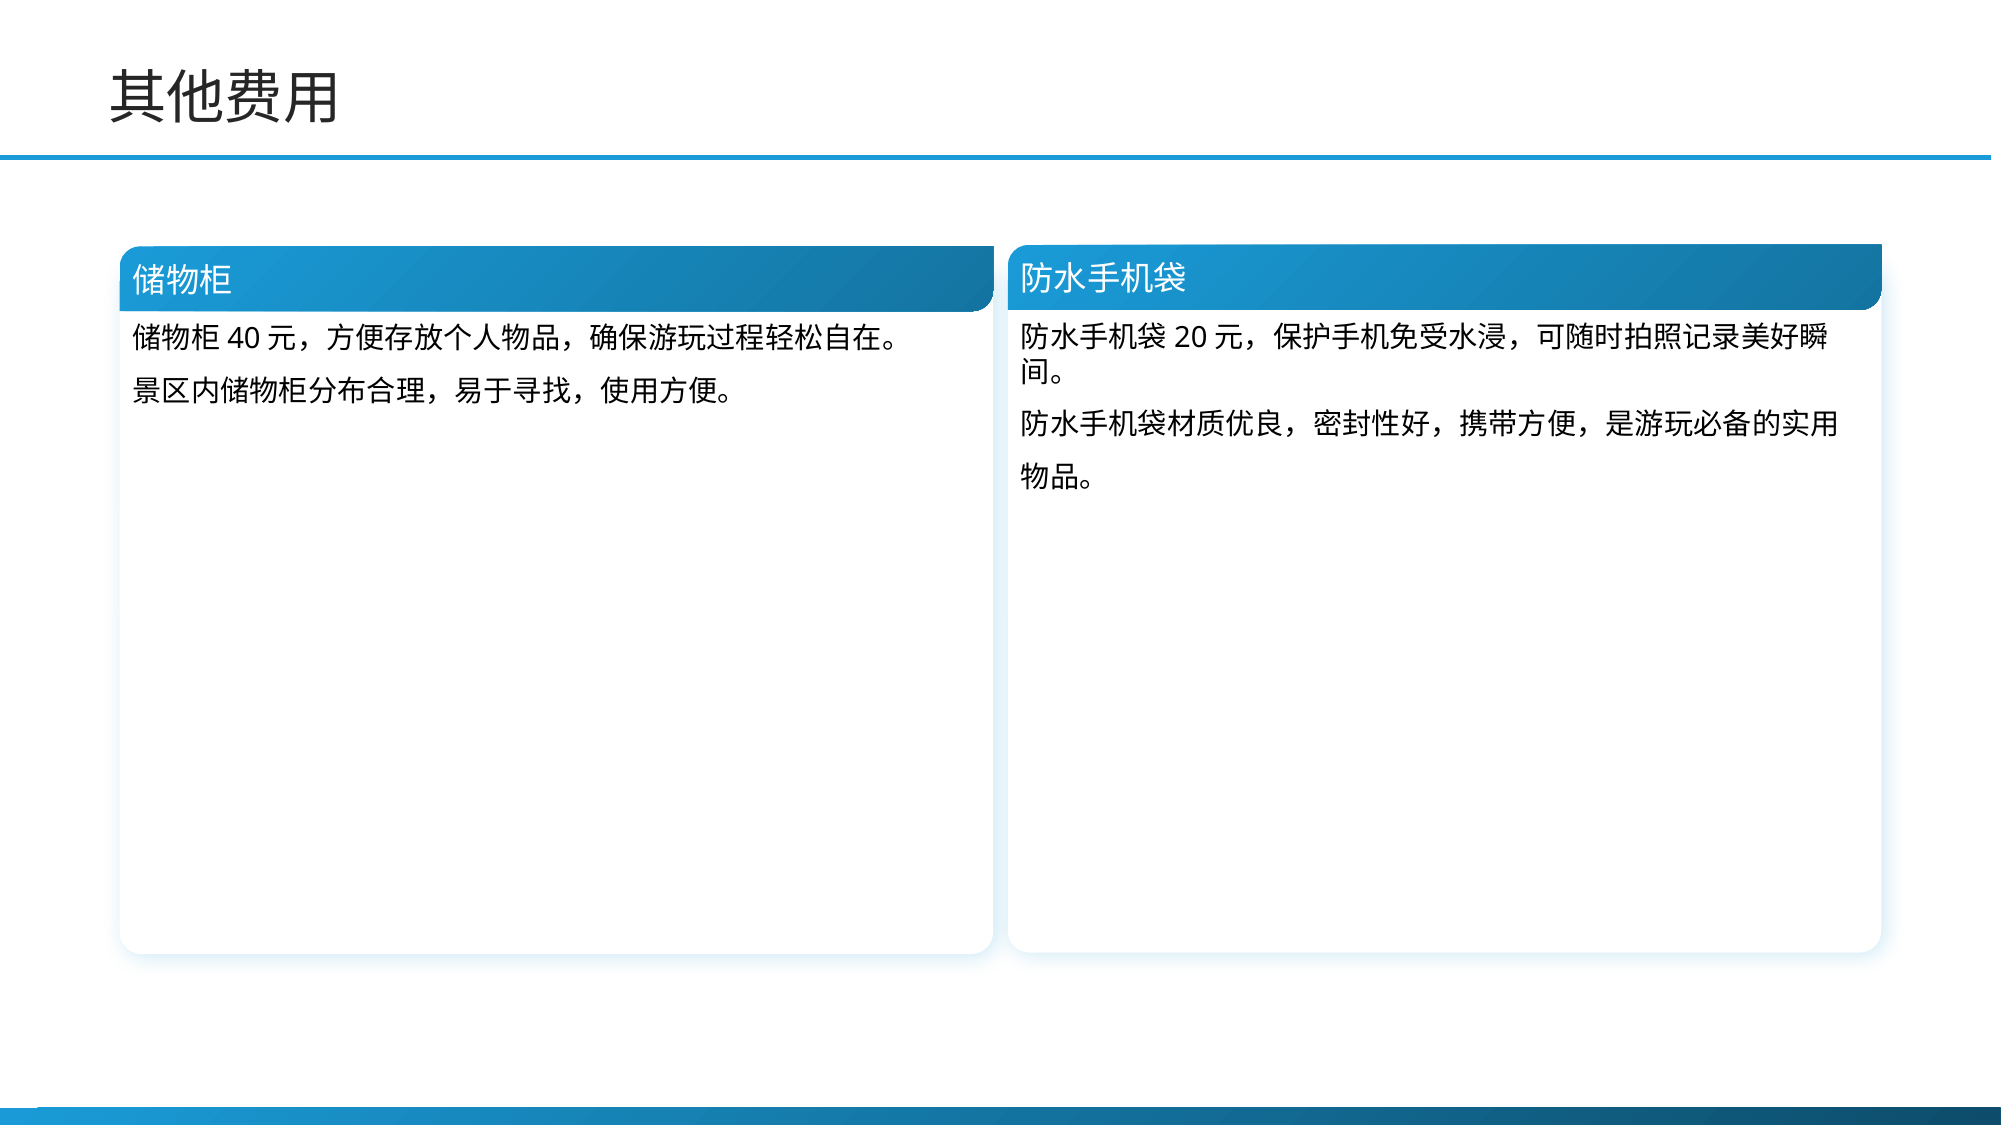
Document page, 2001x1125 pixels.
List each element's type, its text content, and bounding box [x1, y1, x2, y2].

text_box [119, 291, 994, 955]
text_box 防水手机袋 [1020, 251, 1868, 304]
text_box 储物柜40元，方便存放个人物品，确保游玩过程轻松自在。 景区内储物柜分布合理，易于寻找，使用方便。 [132, 319, 980, 930]
text_box [1007, 292, 1882, 953]
text_box [119, 246, 994, 312]
text_box 储物柜 [132, 252, 980, 306]
text_box 防水手机袋20元，保护手机免受水浸，可随时拍照记录美好瞬间。 防水手机袋材质优良，密封性好，携带方便，是游玩必备的实用物品。 [1020, 318, 1868, 929]
text_box [1007, 244, 1882, 310]
text_box 其他费用 [108, 53, 1859, 130]
text_box [0, 1107, 2000, 1125]
